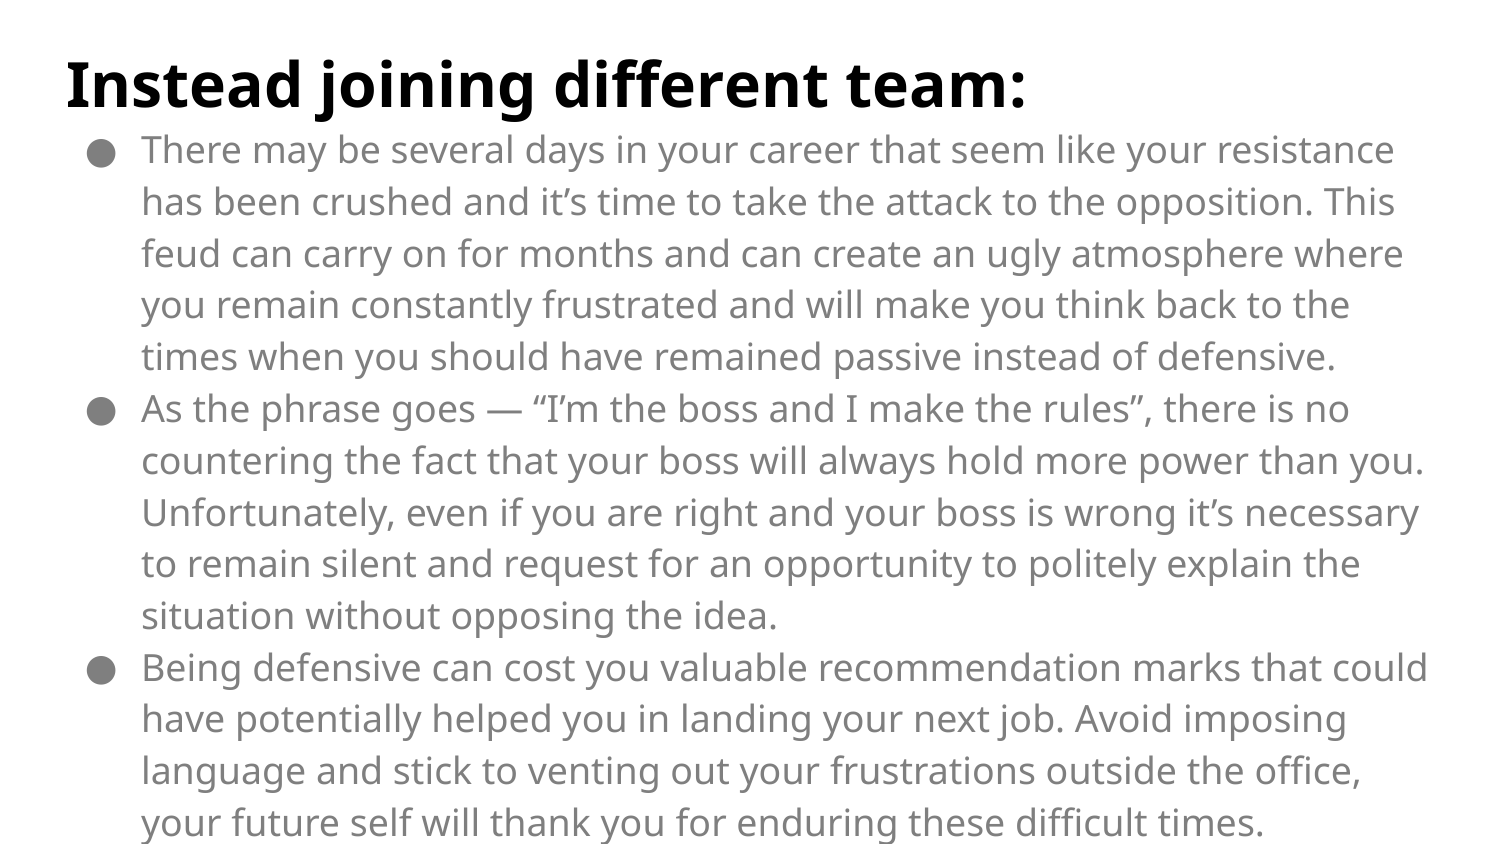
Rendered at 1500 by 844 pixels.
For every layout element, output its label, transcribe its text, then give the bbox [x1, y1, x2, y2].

list Instead joining different team: There may be several days in your career that seem like your resistance has been crushed and it’s time to take the attack to the opposition. This feud can carry on for months and can create an ugly atmosphere where you remain constantly frustrated and will make you think back to the times when you should have remained passive instead of defensive. As the phrase goes — “I’m the boss and I make the rules”, there is no countering the fact that your boss will always hold more power than you. Unfortunately, even if you are right and your boss is wrong it’s necessary to remain silent and request for an opportunity to politely explain the situation without opposing the idea. Being defensive can cost you valuable recommendation marks that could have potentially helped you in landing your next job. Avoid imposing language and stick to venting out your frustrations outside the office, your future self will thank you for enduring these difficult times. [51, 18, 1449, 844]
